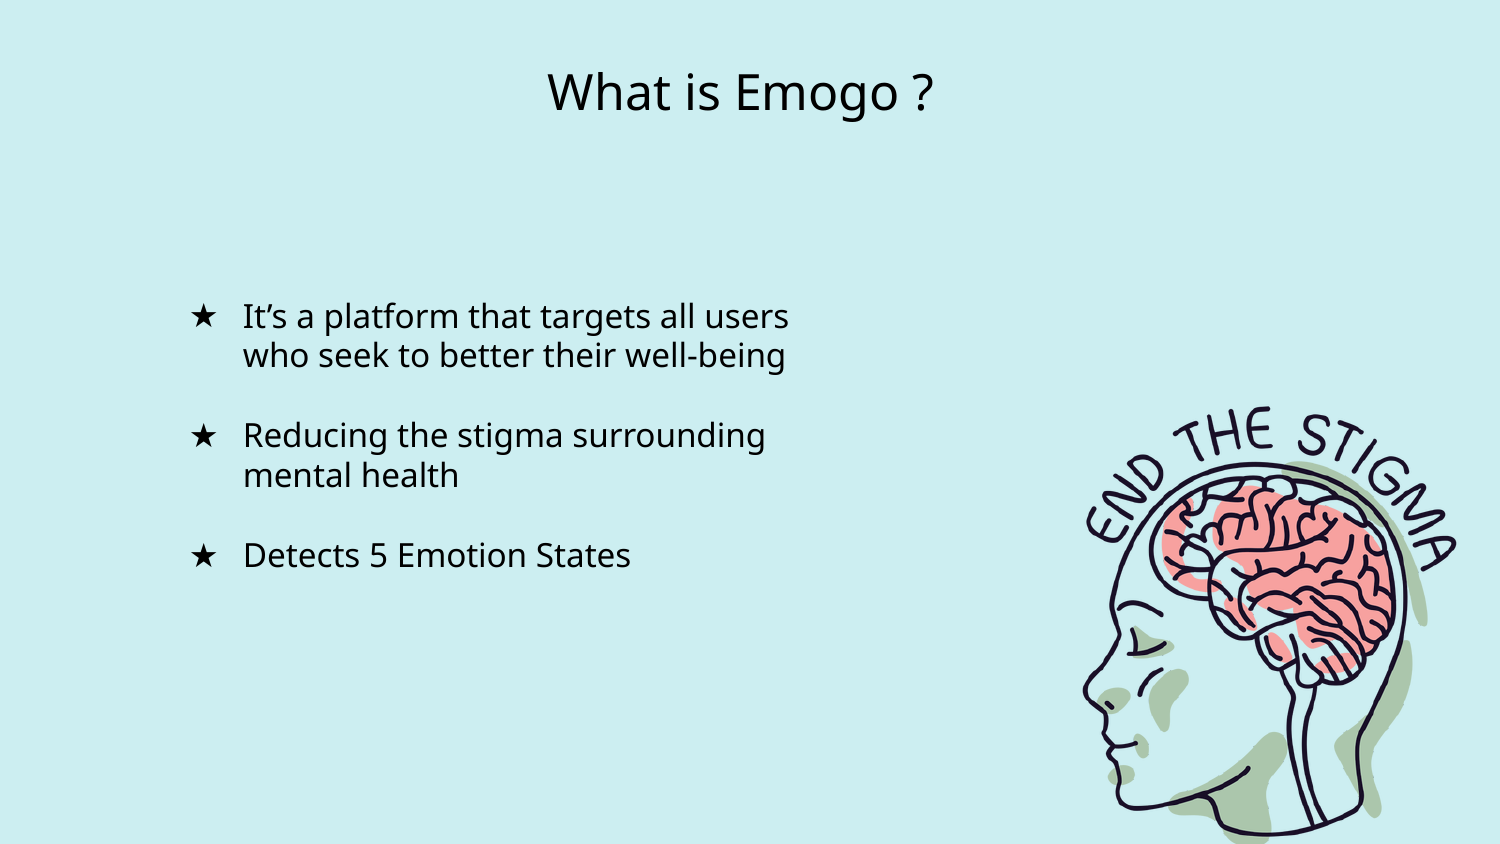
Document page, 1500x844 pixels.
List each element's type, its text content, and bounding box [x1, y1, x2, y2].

picture [1029, 385, 1500, 844]
title What is Emogo ? [66, 63, 1417, 118]
text_box It’s a platform that targets all users who seek to better their well-being Reducing the stigma surrounding mental health Detects 5 Emotion States [153, 279, 872, 590]
